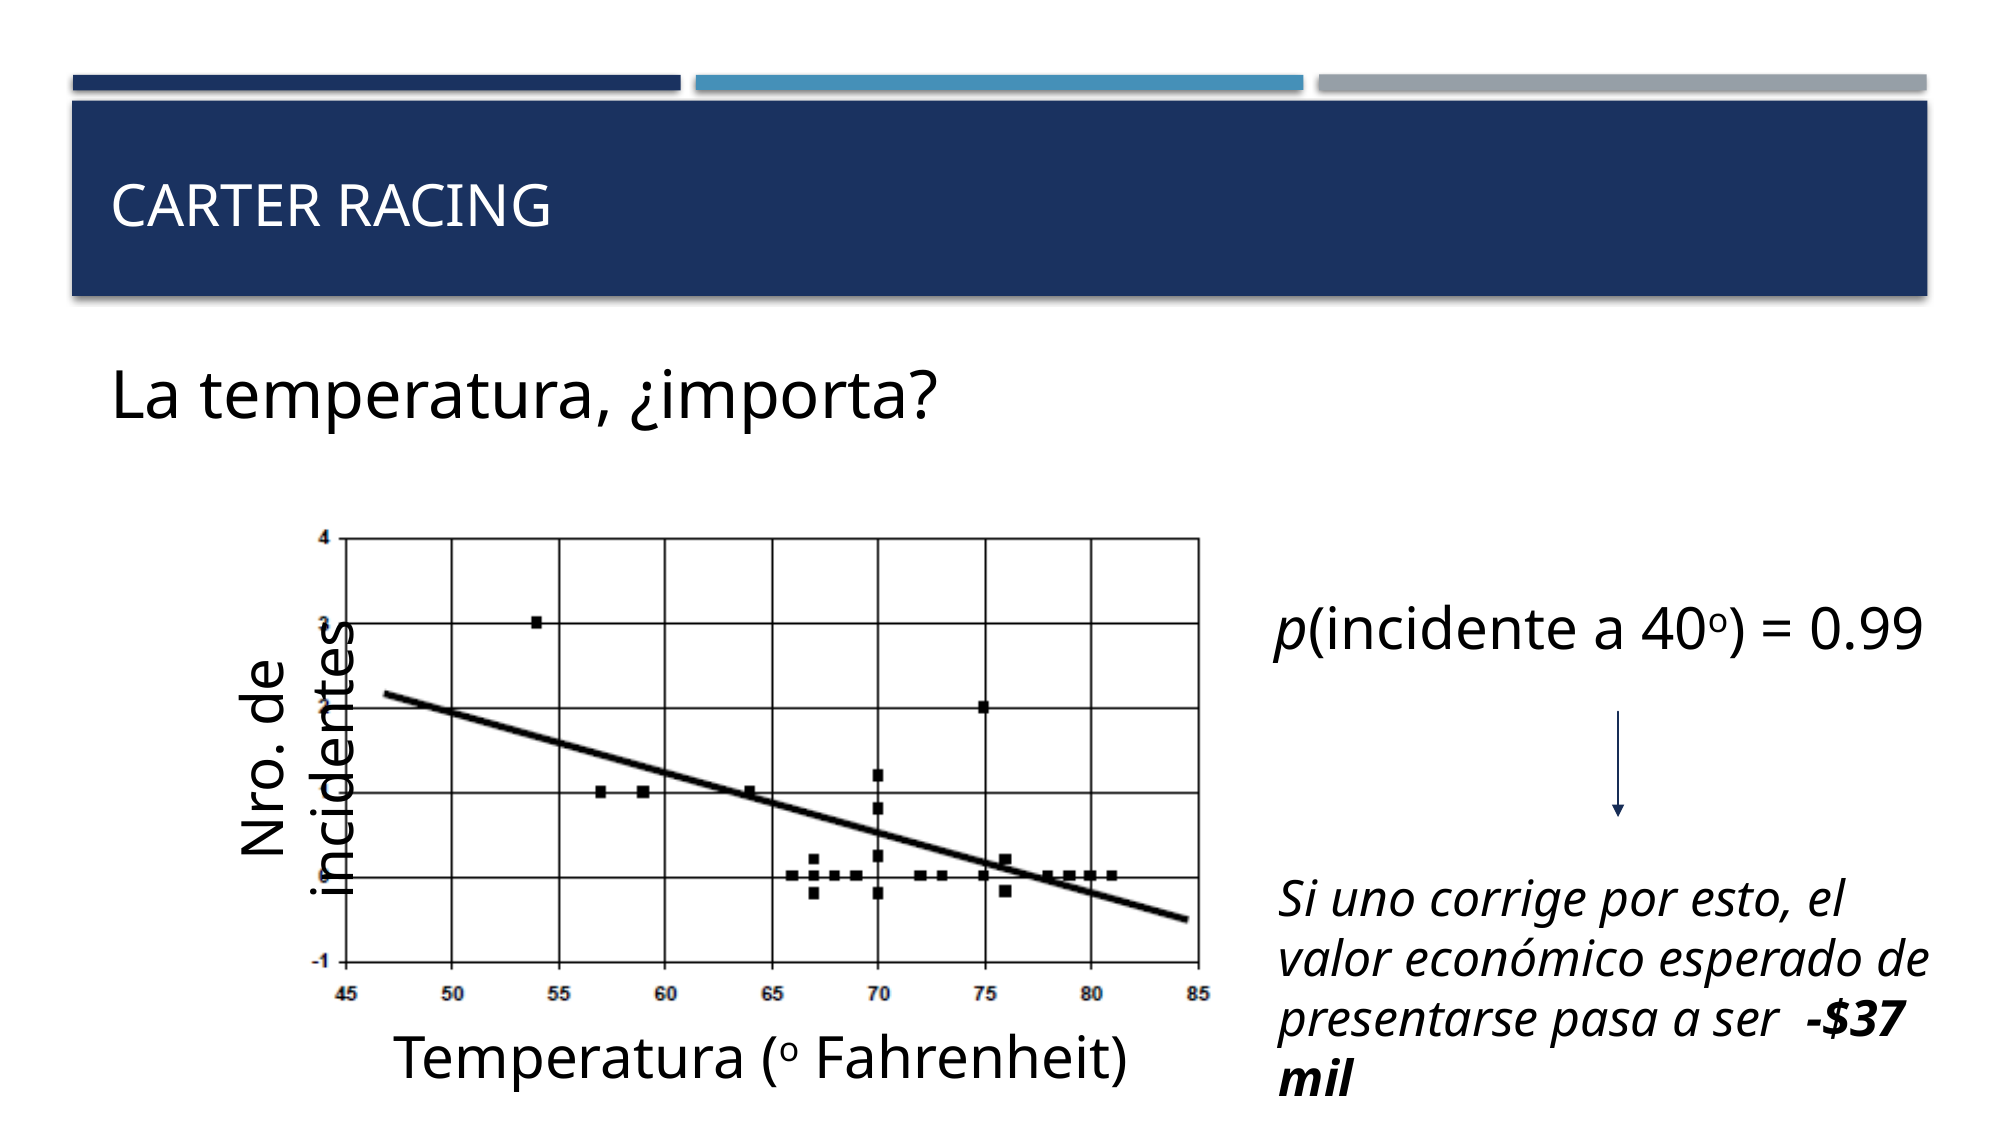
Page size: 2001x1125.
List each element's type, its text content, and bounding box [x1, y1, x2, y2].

text_box p(incidente a 40o) = 0.99 [1259, 583, 2000, 669]
picture [302, 498, 1219, 1011]
text_box La temperatura, ¿importa? [95, 344, 1714, 440]
title Carter racing [95, 115, 1905, 247]
text_box Si uno corrige por esto, el valor económico esperado de presentarse pasa a ser -$37 mil [1264, 858, 1972, 1114]
text_box Nro. de incidentes [217, 499, 301, 1019]
text_box Temperatura (o Fahrenheit) [333, 1020, 1189, 1098]
